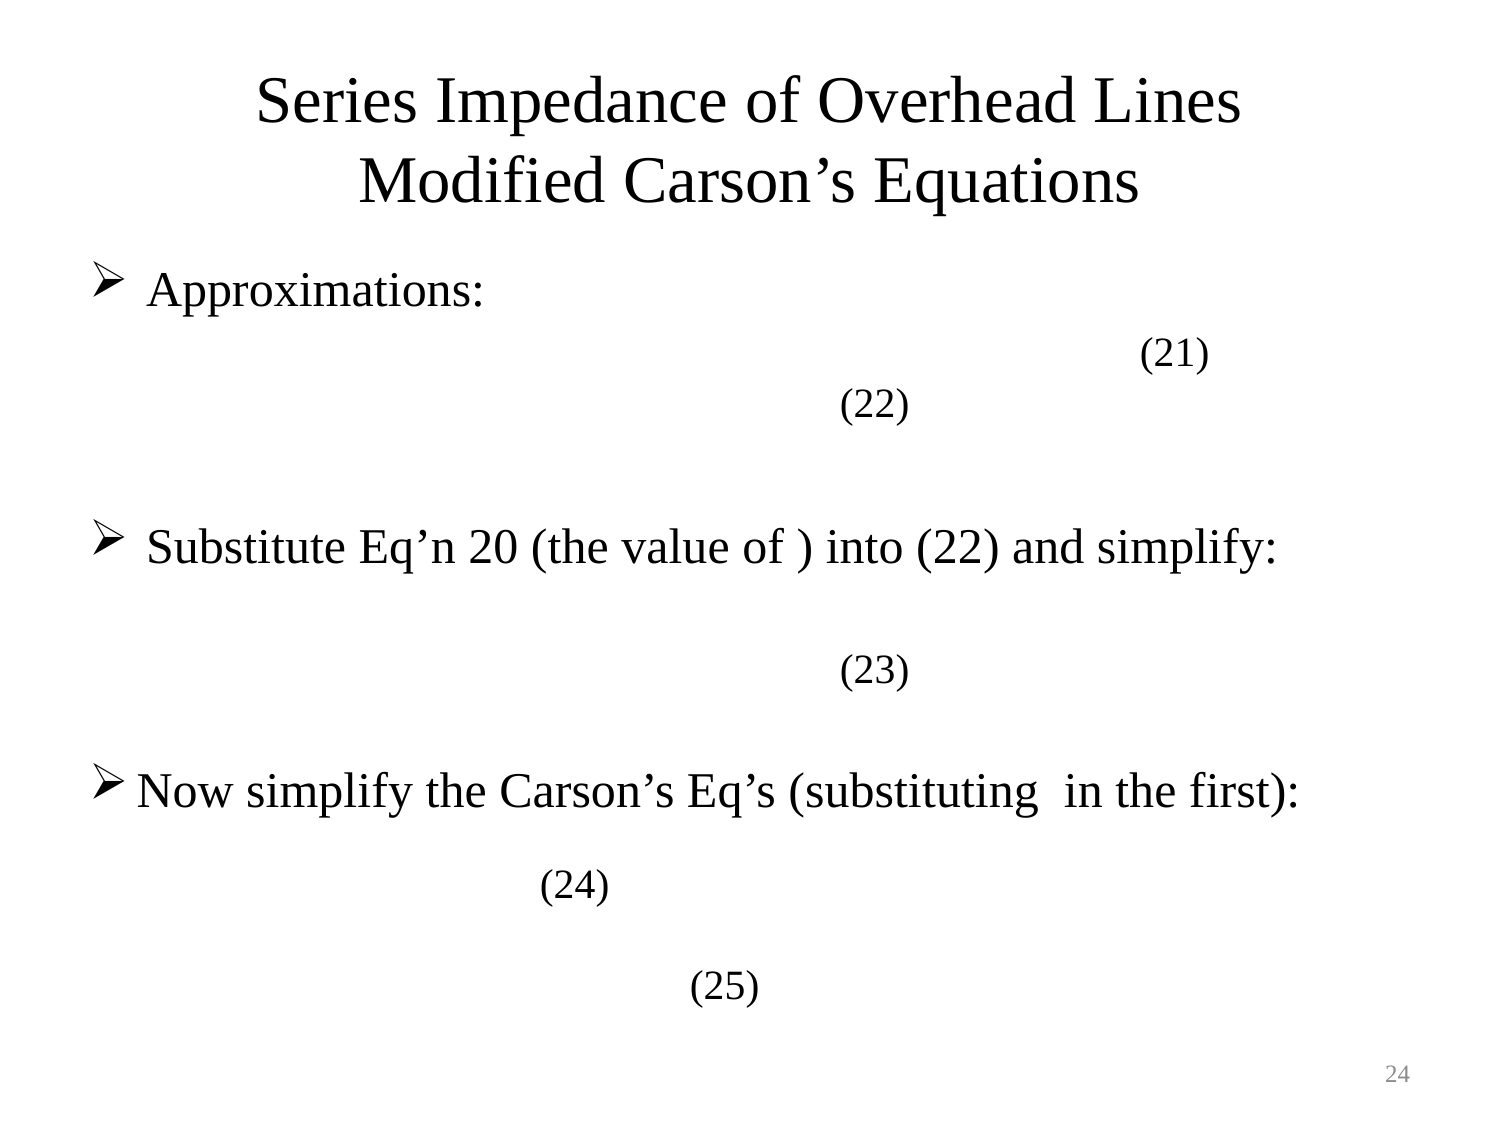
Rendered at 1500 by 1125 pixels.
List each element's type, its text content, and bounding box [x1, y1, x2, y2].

text_box Series Impedance of Overhead Lines Modified Carson’s Equations [0, 48, 1500, 223]
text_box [74, 248, 1500, 1098]
